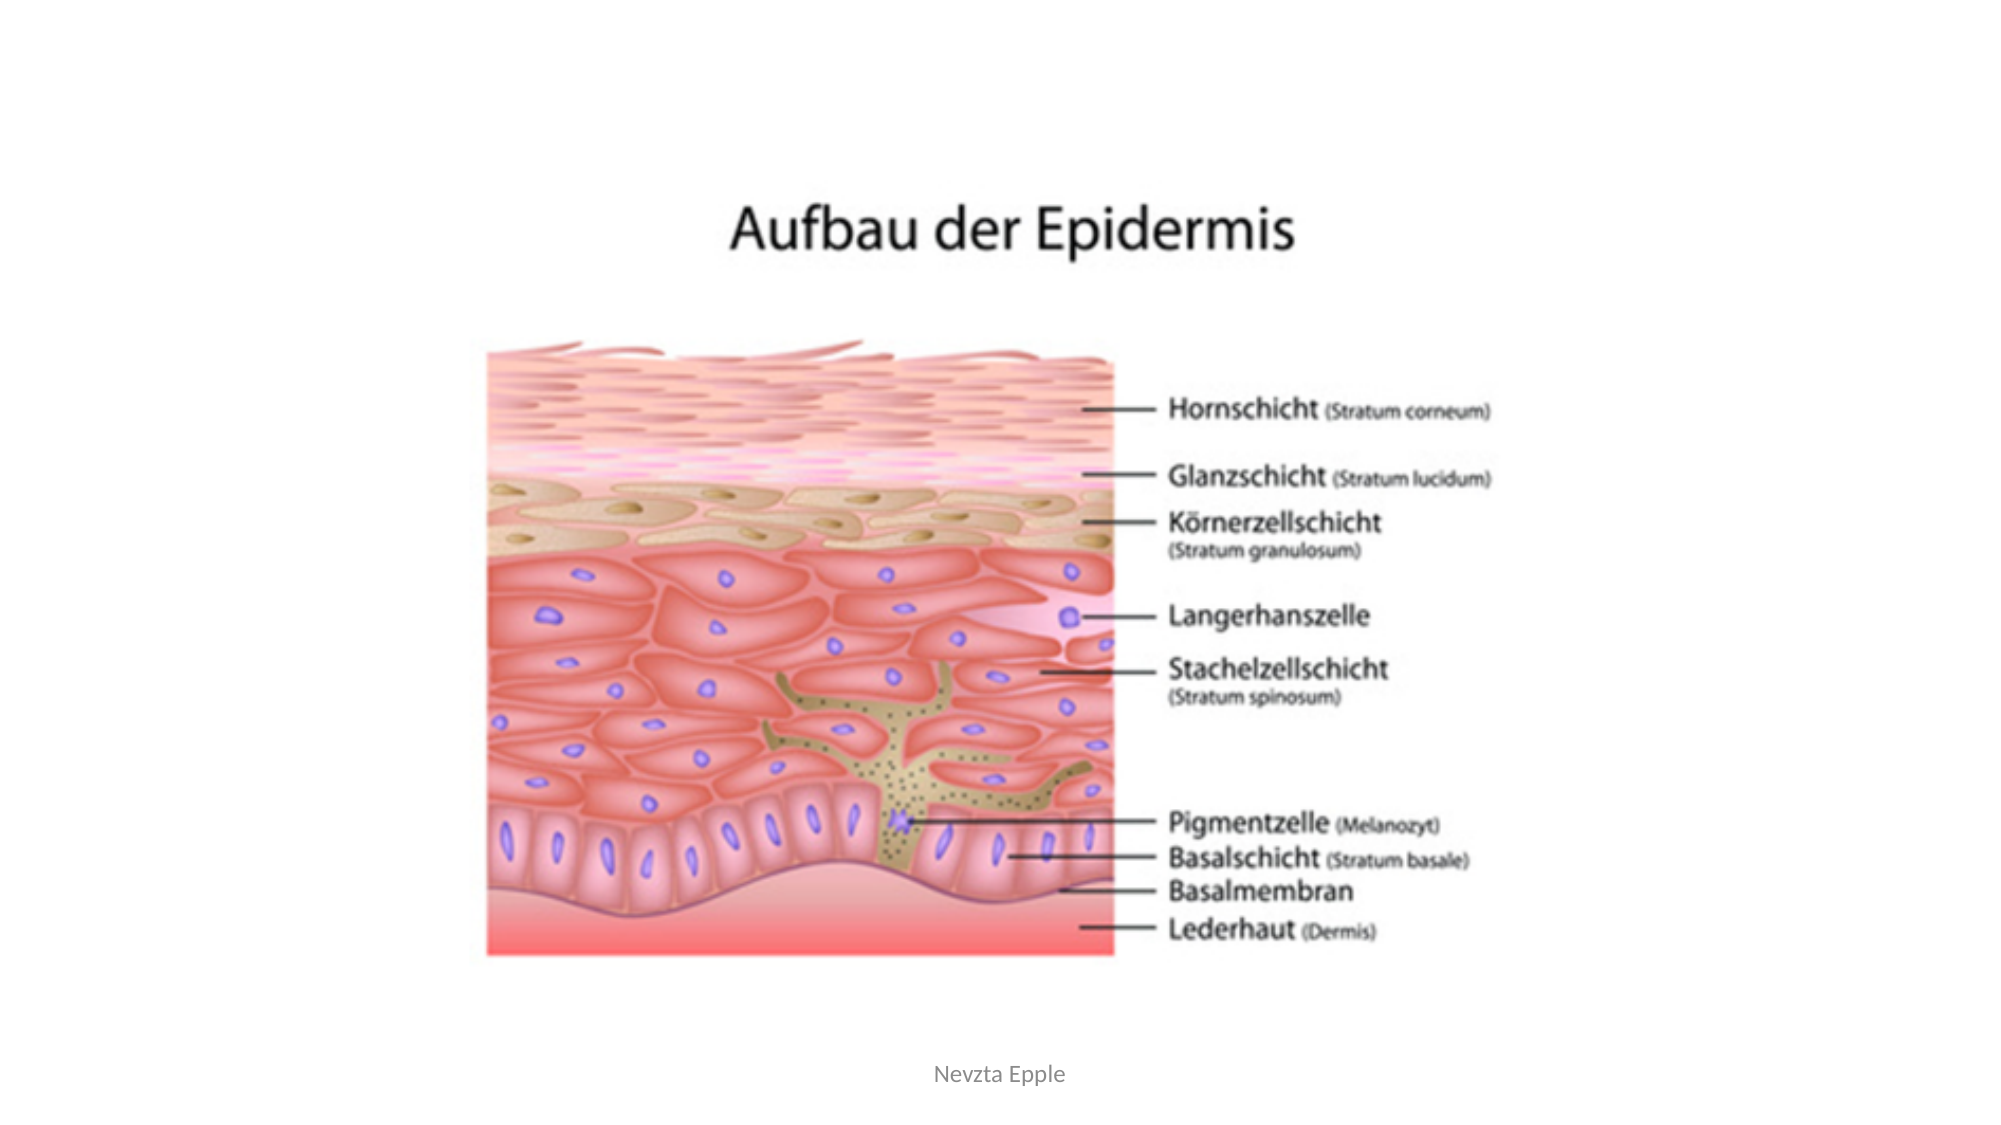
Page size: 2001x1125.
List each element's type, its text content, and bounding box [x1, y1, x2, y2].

picture [374, 93, 1644, 1045]
footer Nevzta Epple [662, 1045, 1338, 1103]
